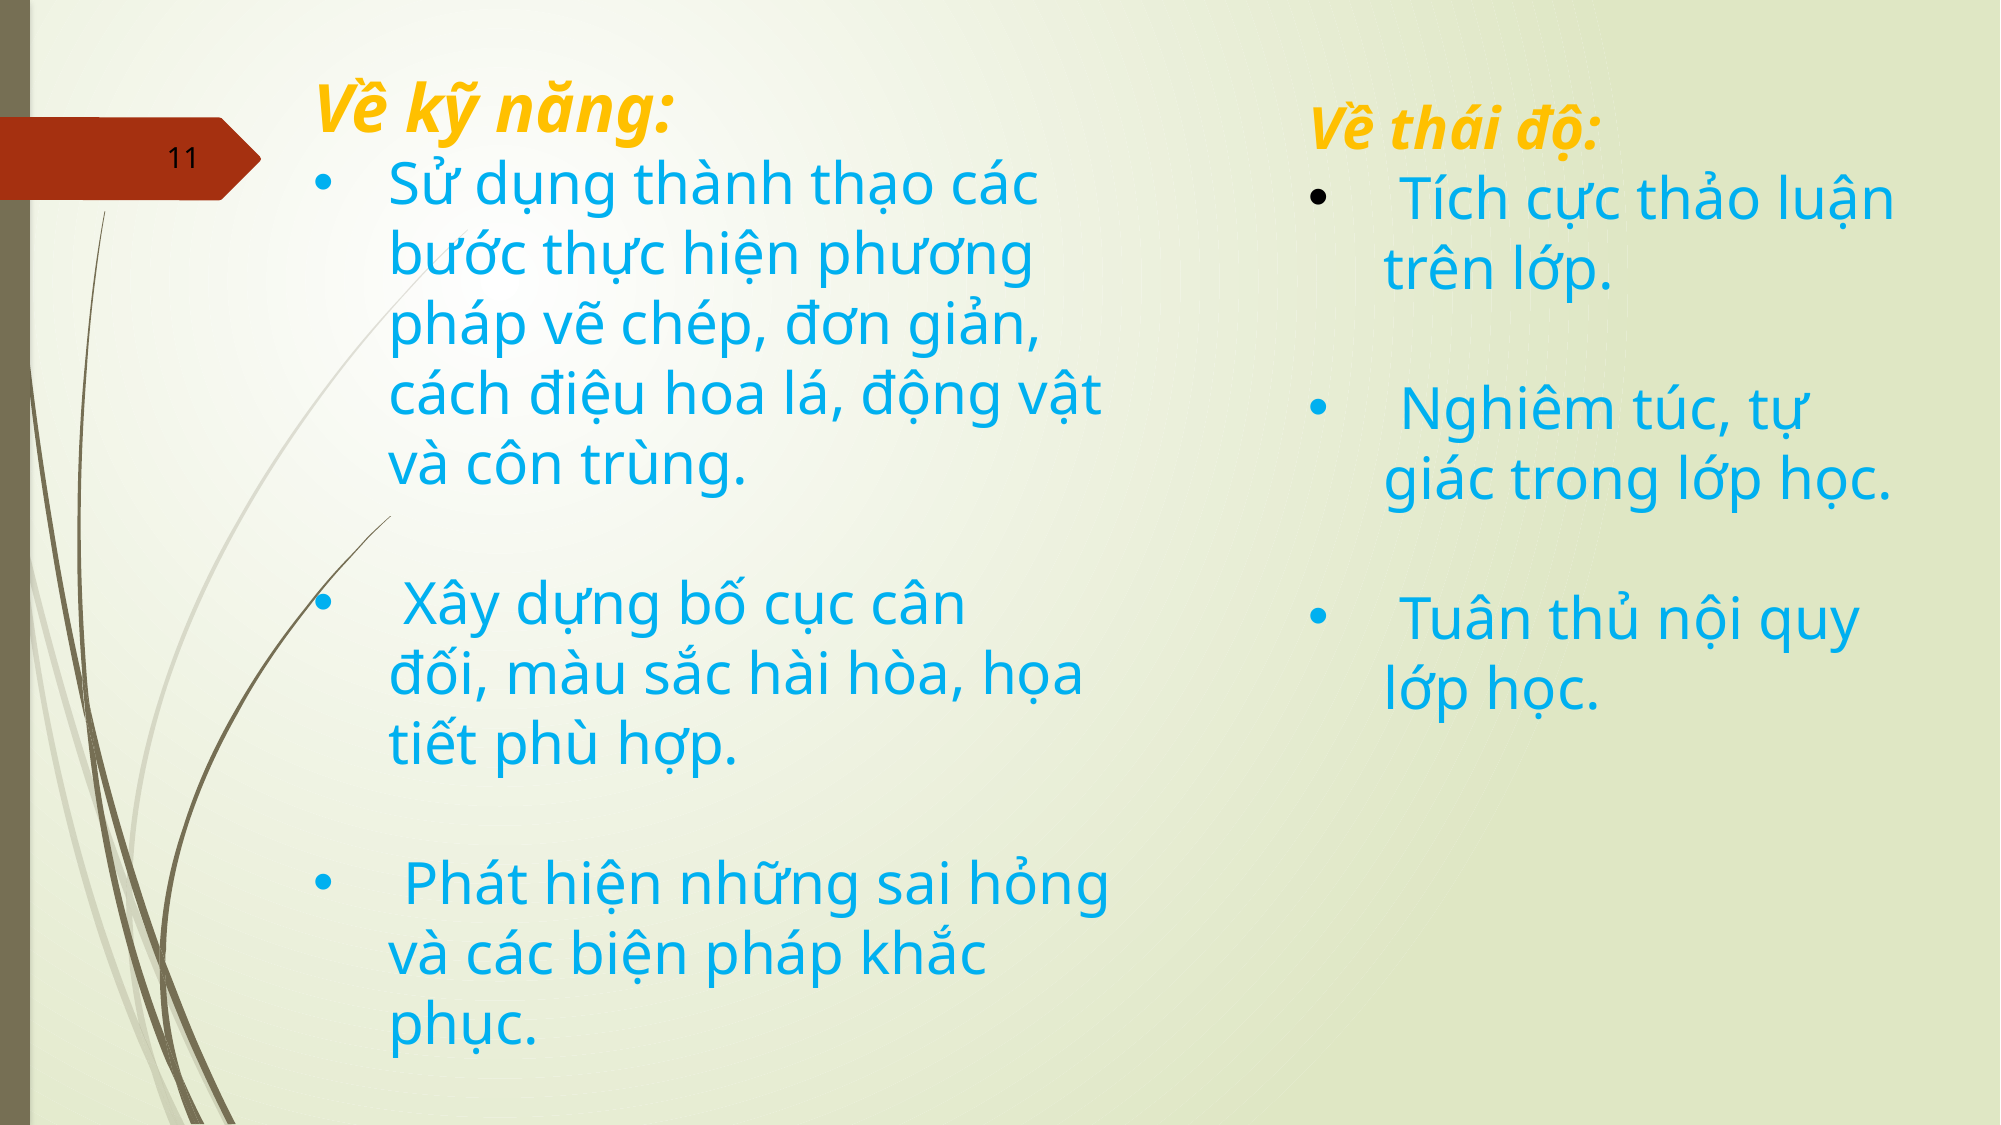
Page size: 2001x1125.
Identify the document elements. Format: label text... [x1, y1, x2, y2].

text_box Về kỹ năng: Sử dụng thành thạo các bước thực hiện phương pháp vẽ chép, đơn giản, cách điệu hoa lá, động vật và côn trùng. Xây dựng bố cục cân đối, màu sắc hài hòa, họa tiết phù hợp. Phát hiện những sai hỏng và các biện pháp khắc phục. [298, 58, 1147, 1125]
slide_number 11 [87, 129, 216, 190]
text_box Về thái độ: Tích cực thảo luận trên lớp. Nghiêm túc, tự giác trong lớp học. Tuân thủ nội quy lớp học. [1294, 83, 1949, 1066]
